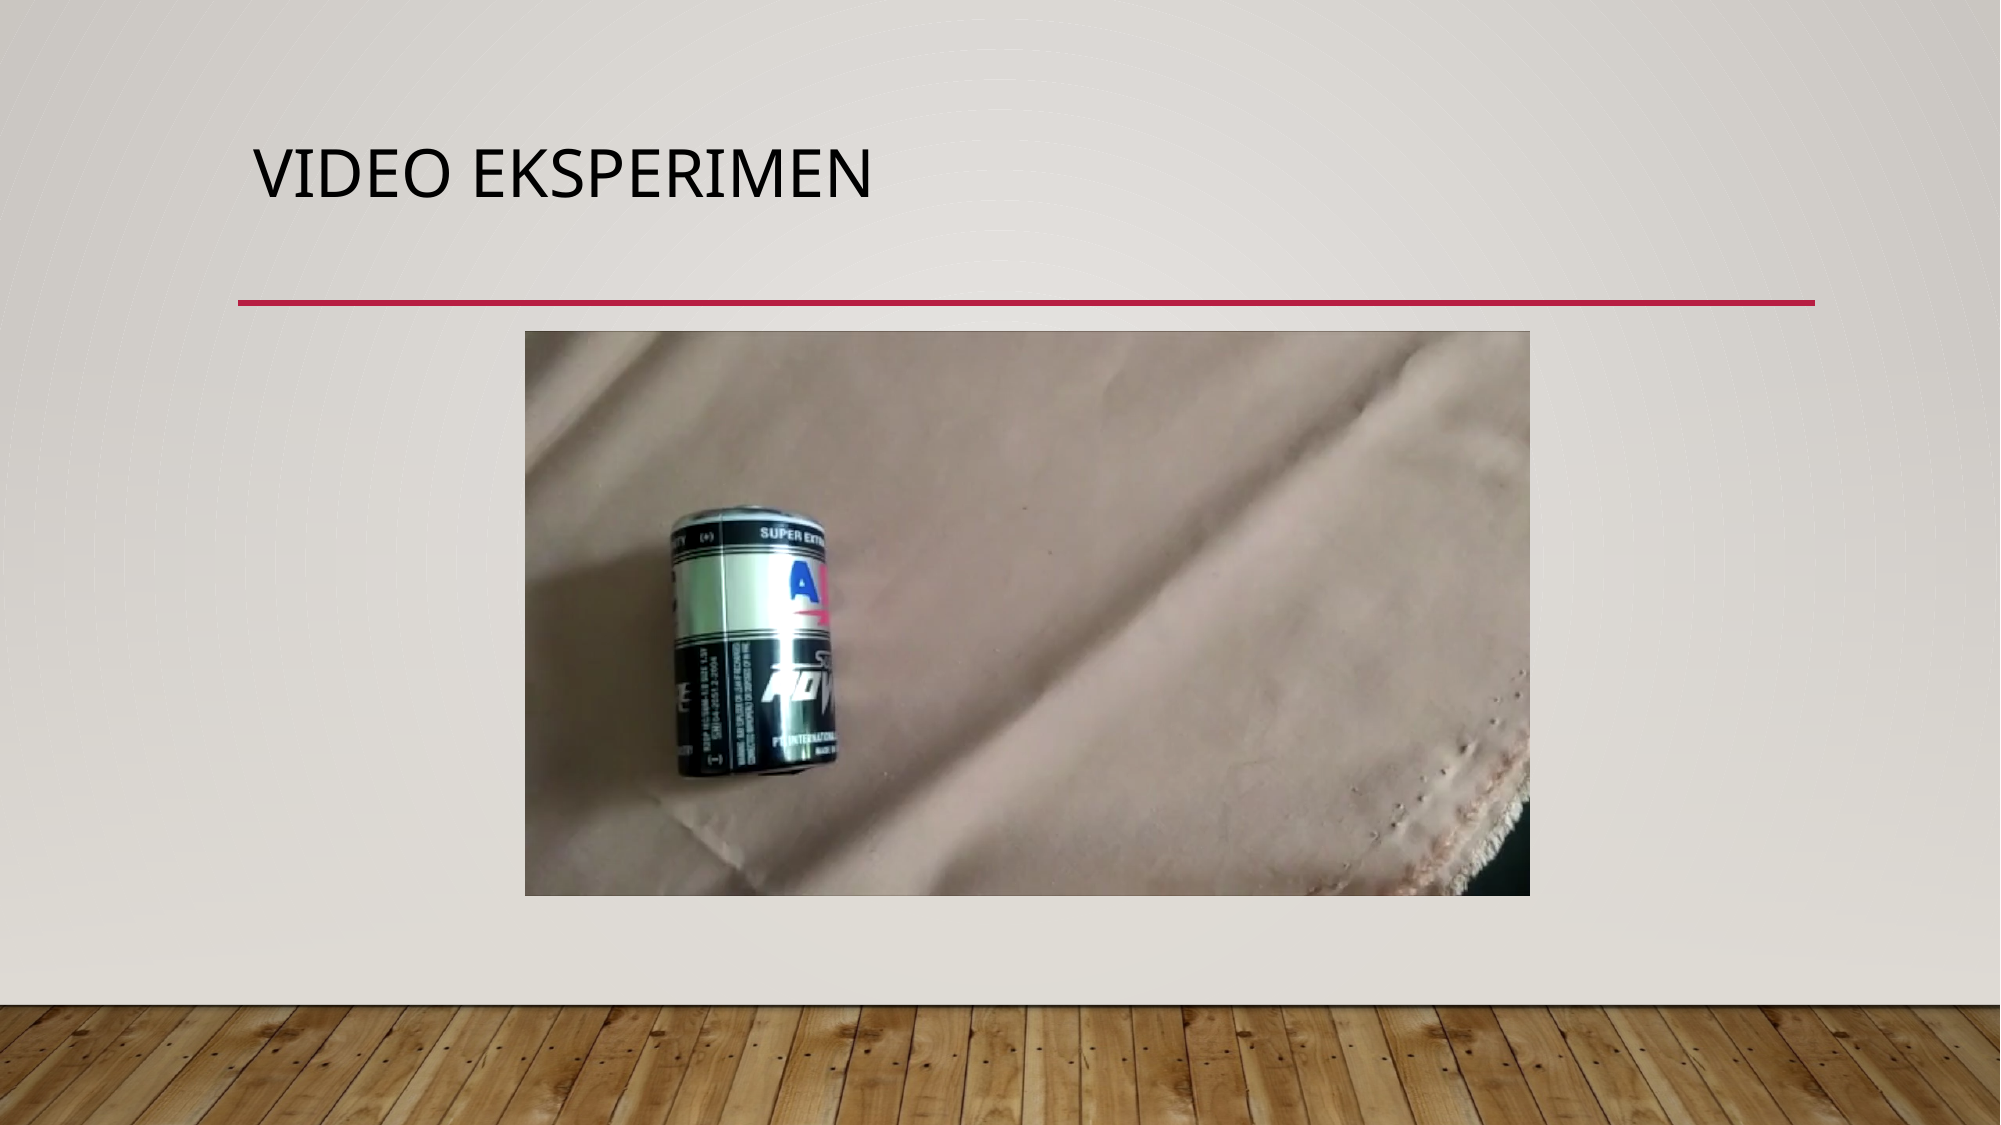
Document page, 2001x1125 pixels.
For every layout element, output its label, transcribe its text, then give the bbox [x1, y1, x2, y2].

title Video eksperimen [238, 131, 1814, 305]
picture [0, 1005, 2000, 1125]
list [524, 330, 1531, 897]
